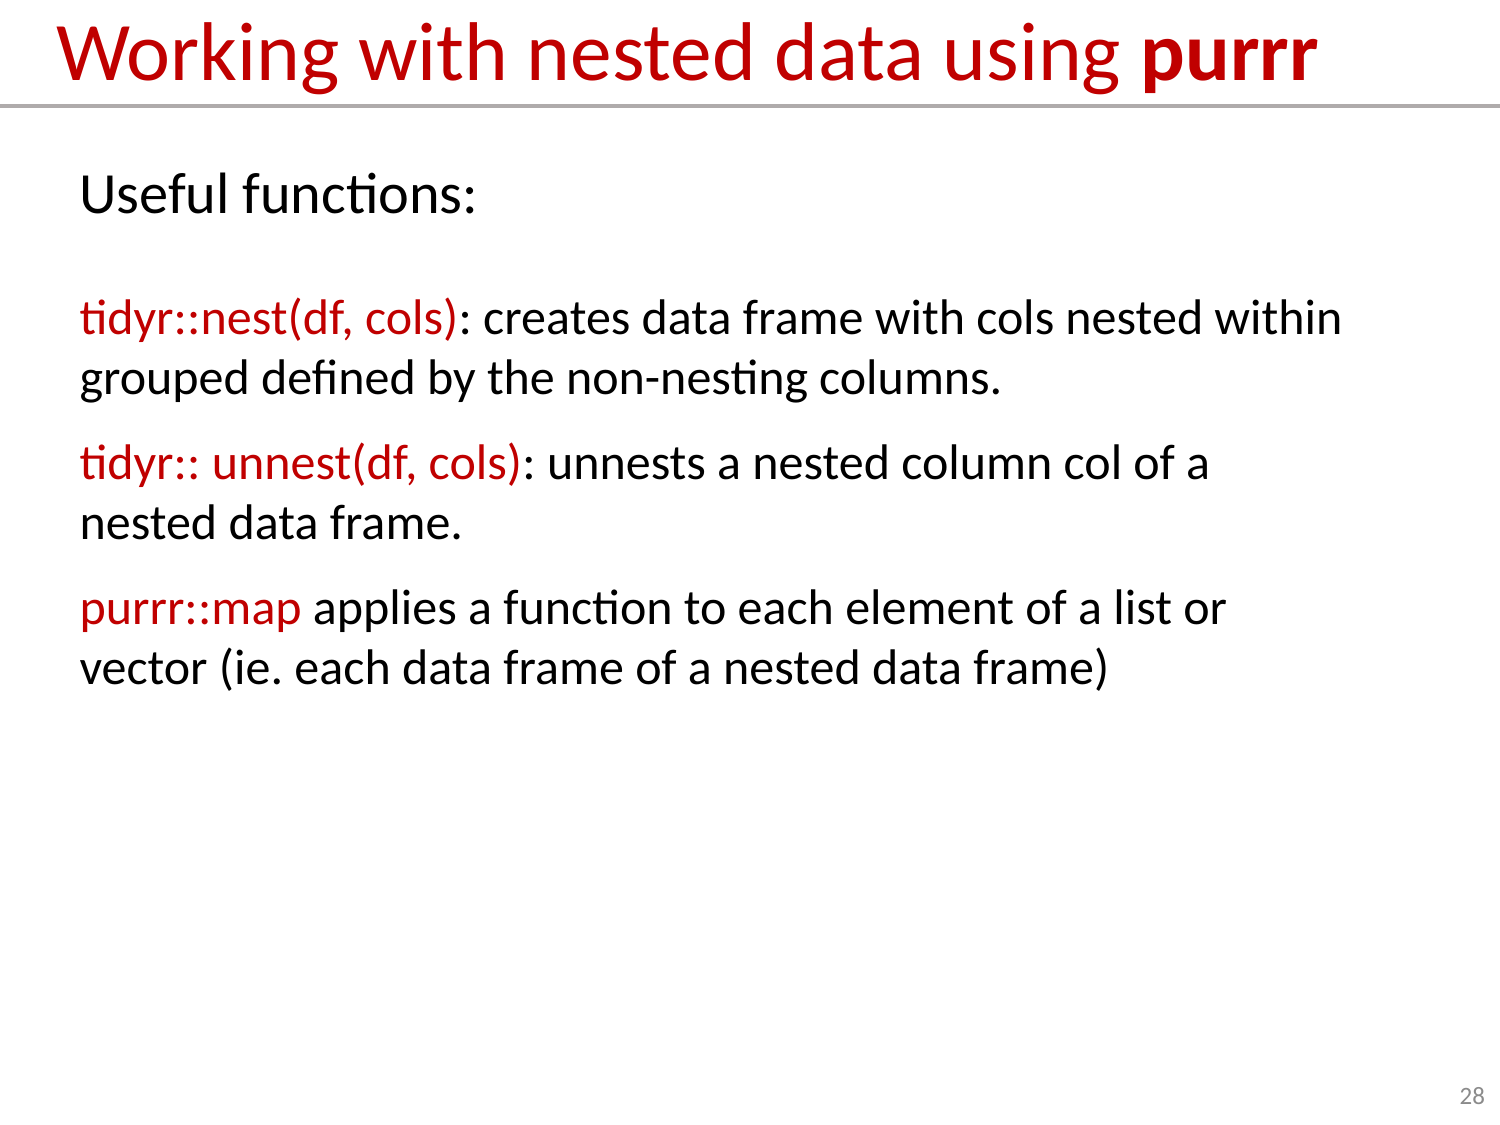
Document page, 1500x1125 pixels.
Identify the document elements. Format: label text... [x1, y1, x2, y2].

slide_number 28 [1162, 1065, 1500, 1125]
title Working with nested data using purrr [41, 0, 1500, 107]
text_box Useful functions: tidyr::nest(df, cols): creates data frame with cols nested within grouped defined by the non-nesting columns. tidyr:: unnest(df, cols): unnests a nested column col of a nested data frame. purrr::map applies a function to each element of a list or vector (ie. each data frame of a nested data frame) [64, 147, 1365, 702]
